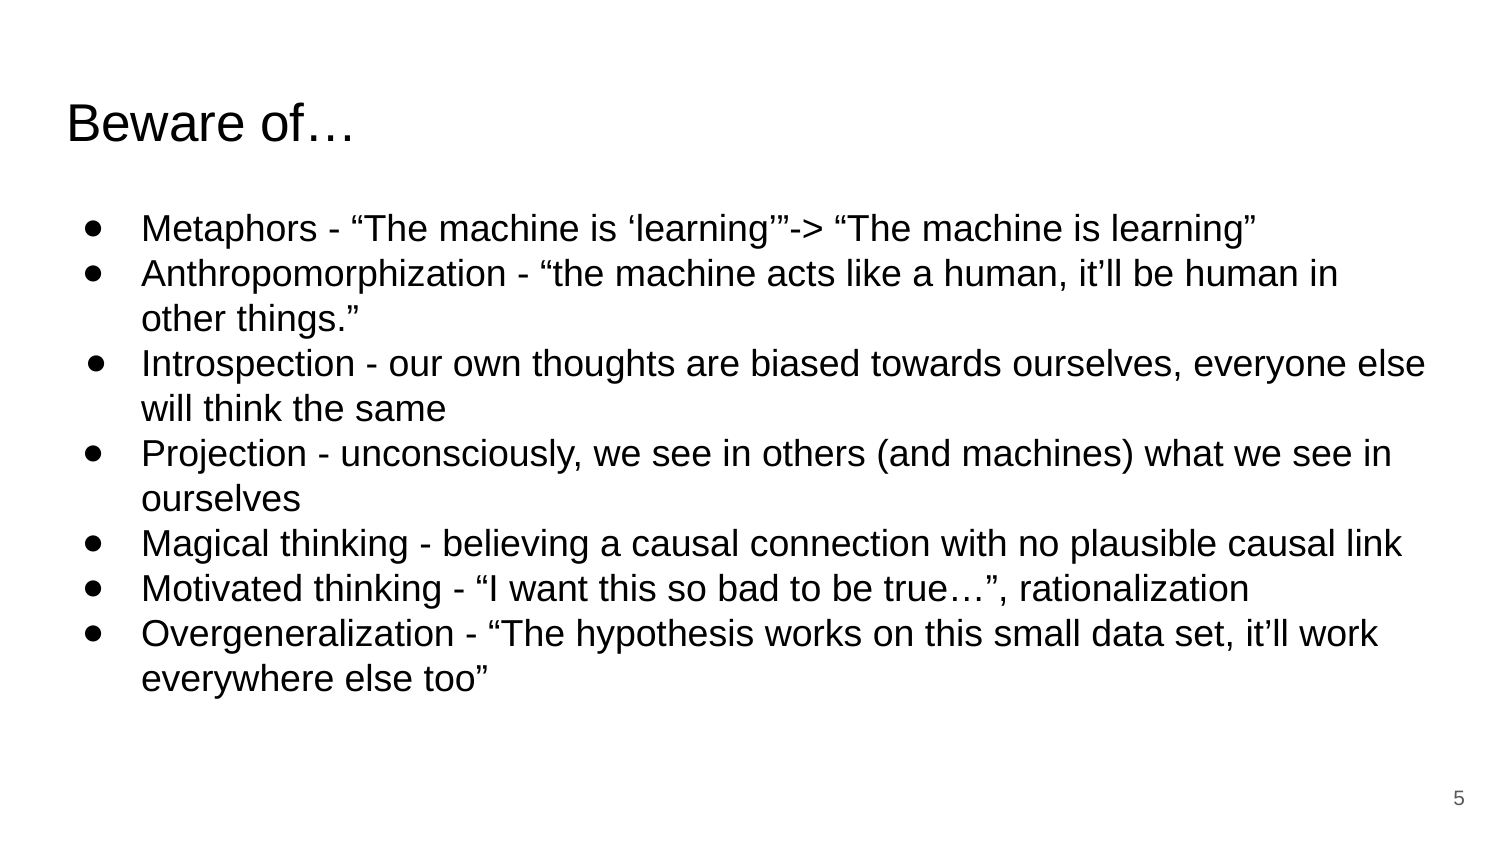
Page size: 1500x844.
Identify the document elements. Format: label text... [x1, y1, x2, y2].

slide_number ‹#› [1389, 764, 1480, 830]
title Beware of… [51, 72, 1449, 167]
list Metaphors - “The machine is ‘learning’”-> “The machine is learning” Anthropomorphization - “the machine acts like a human, it’ll be human in other things.” Introspection - our own thoughts are biased towards ourselves, everyone else will think the same Projection - unconsciously, we see in others (and machines) what we see in ourselves Magical thinking - believing a causal connection with no plausible causal link Motivated thinking - “I want this so bad to be true…”, rationalization Overgeneralization - “The hypothesis works on this small data set, it’ll work everywhere else too” [51, 189, 1449, 750]
